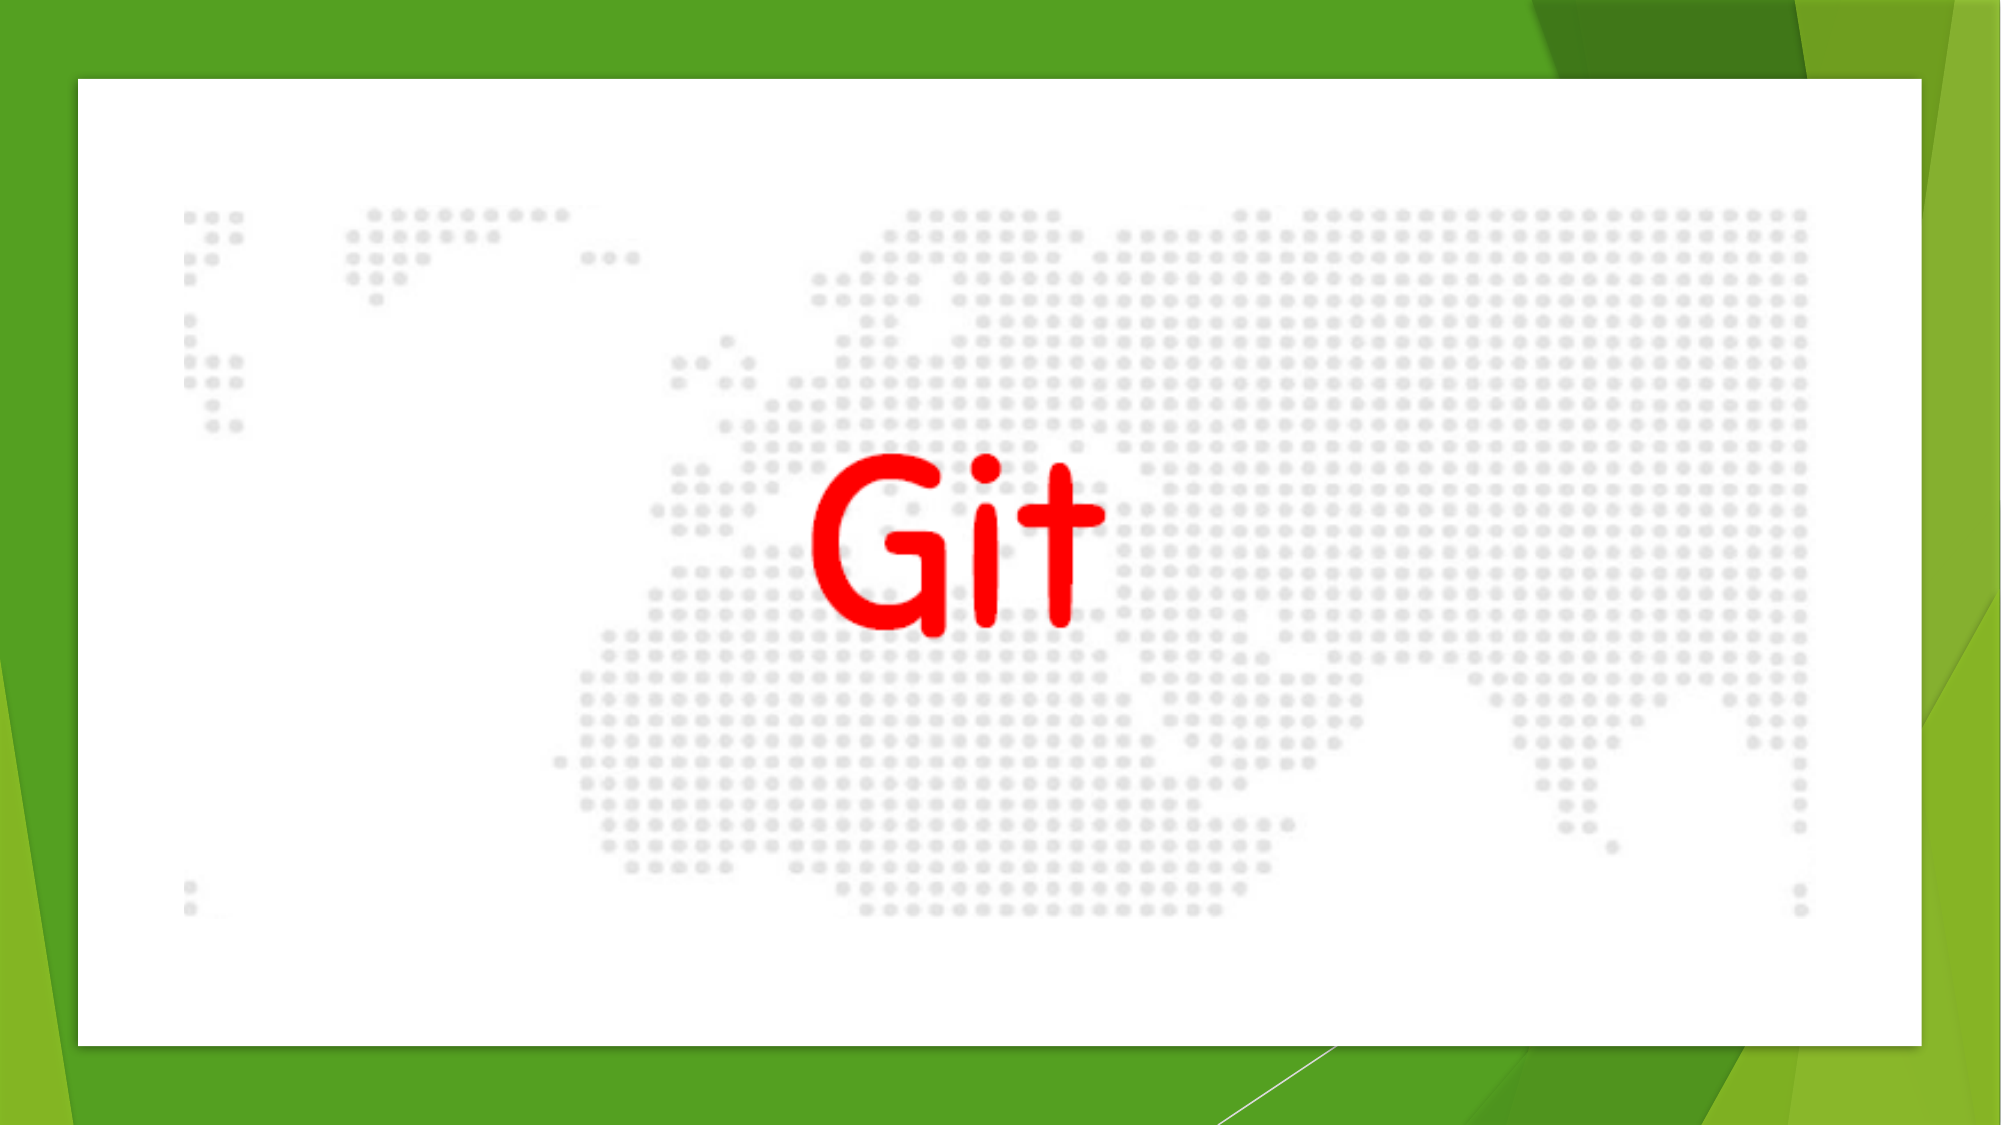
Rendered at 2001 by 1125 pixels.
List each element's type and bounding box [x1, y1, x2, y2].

picture [184, 204, 1817, 920]
text_box [0, 0, 2000, 1125]
